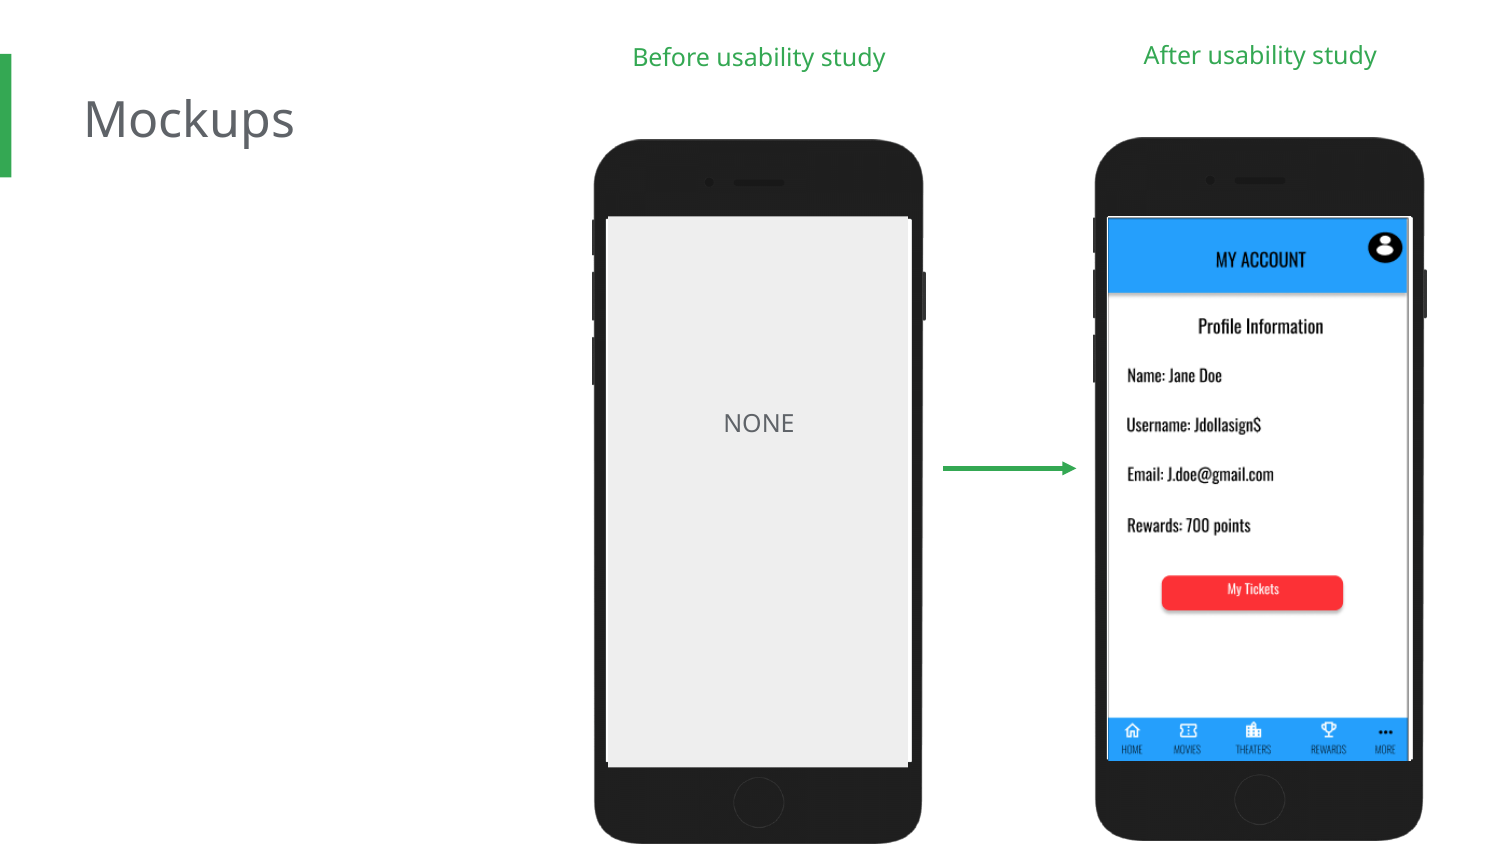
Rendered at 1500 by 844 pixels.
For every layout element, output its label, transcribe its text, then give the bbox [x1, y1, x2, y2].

picture [1093, 136, 1428, 842]
picture [592, 139, 926, 844]
text_box Mockups [83, 72, 1232, 163]
text_box Before usability study [566, 26, 953, 122]
text_box After usability study [1067, 24, 1454, 120]
